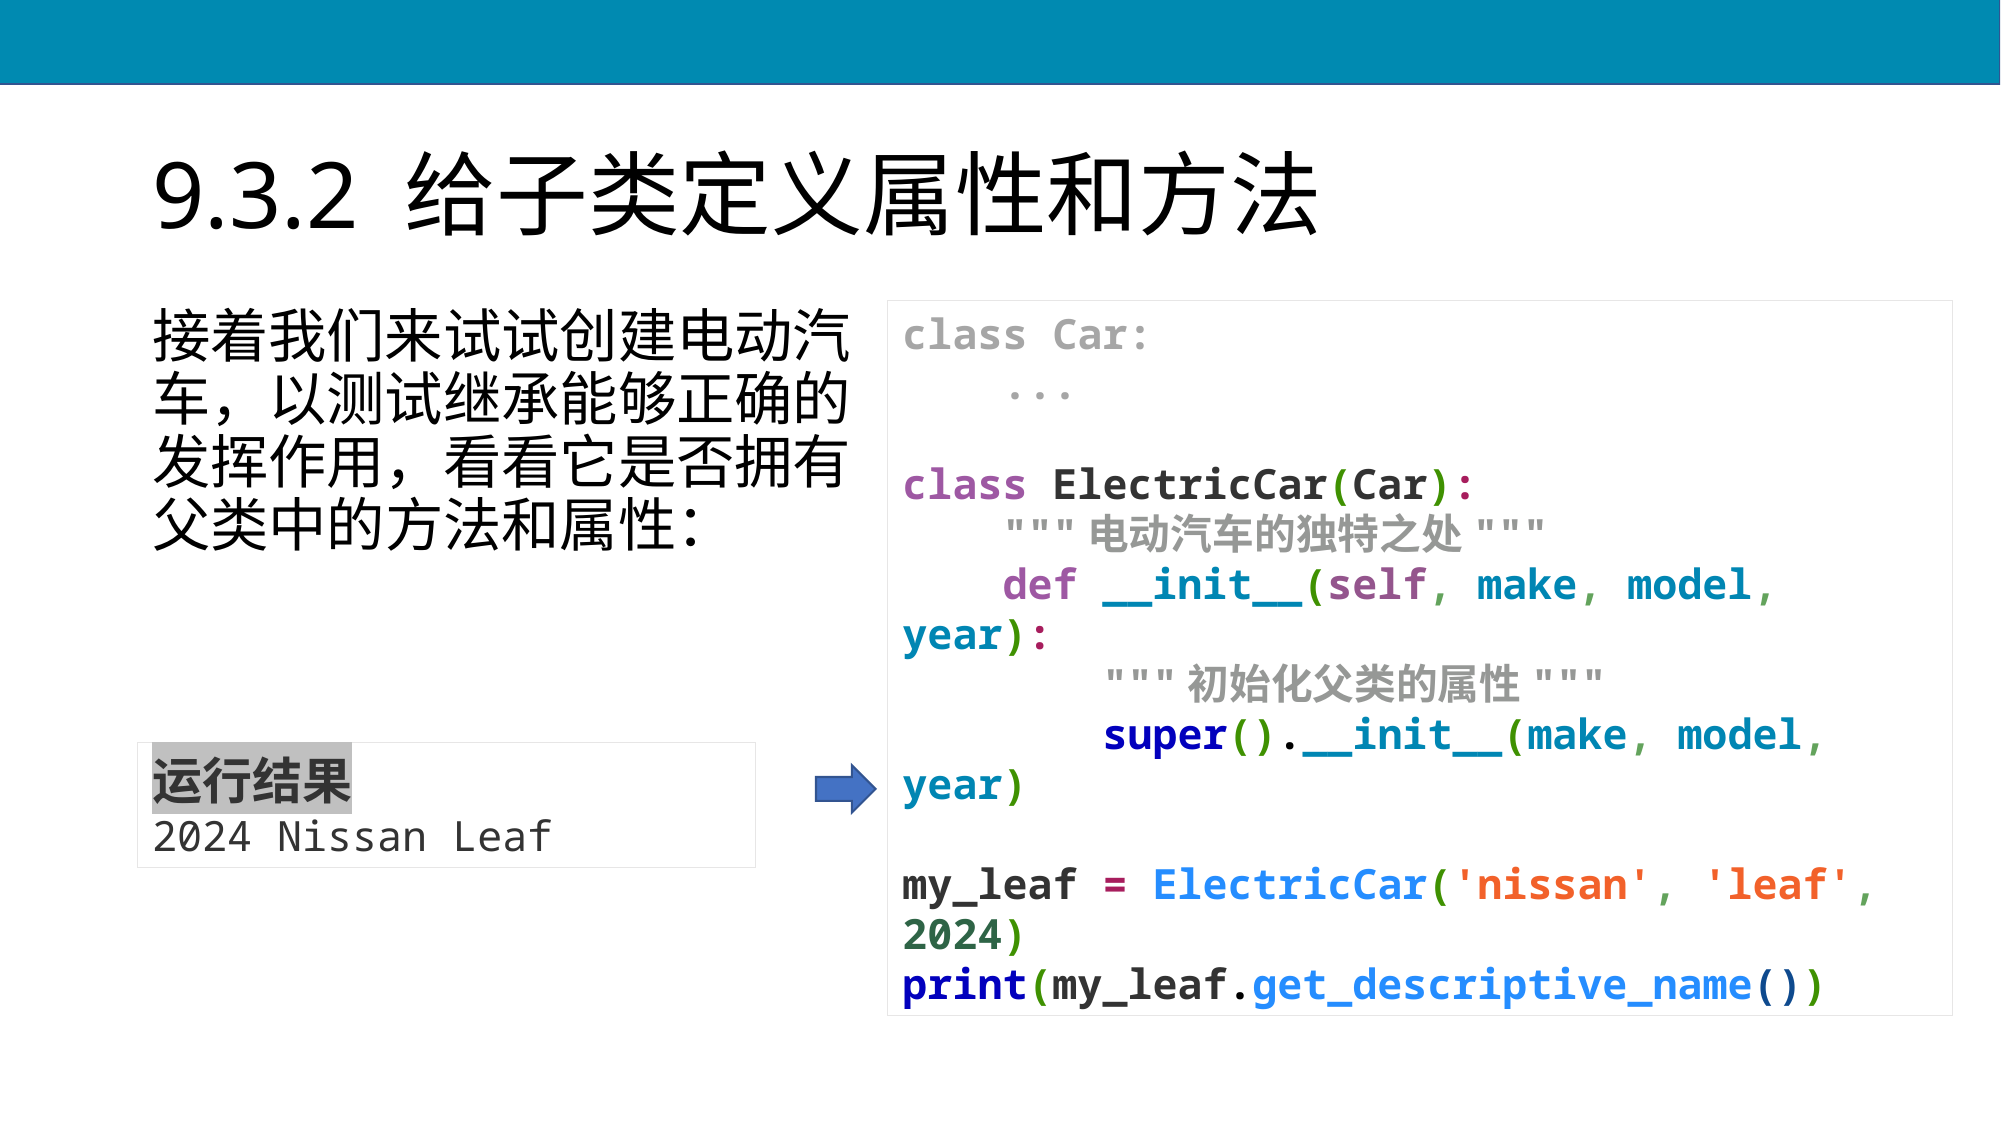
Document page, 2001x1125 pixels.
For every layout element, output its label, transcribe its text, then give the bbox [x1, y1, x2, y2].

text_box 接着我们来试试创建电动汽车，以测试继承能够正确的发挥作用，看看它是否拥有父类中的方法和属性： [137, 300, 893, 1014]
text_box 运行结果 2024 Nissan Leaf [137, 742, 756, 868]
title 9.3.2 给子类定义属性和方法 [137, 115, 1863, 282]
text_box class Car: ... class ElectricCar(Car): """电动汽车的独特之处""" def __init__(self, make, model, year): """初始化父类的属性""" super().__init__(make, model, year) my_leaf = ElectricCar('nissan', 'leaf', 2024) print(my_leaf.get_descriptive_name()) [887, 300, 1953, 1016]
text_box [814, 762, 878, 816]
